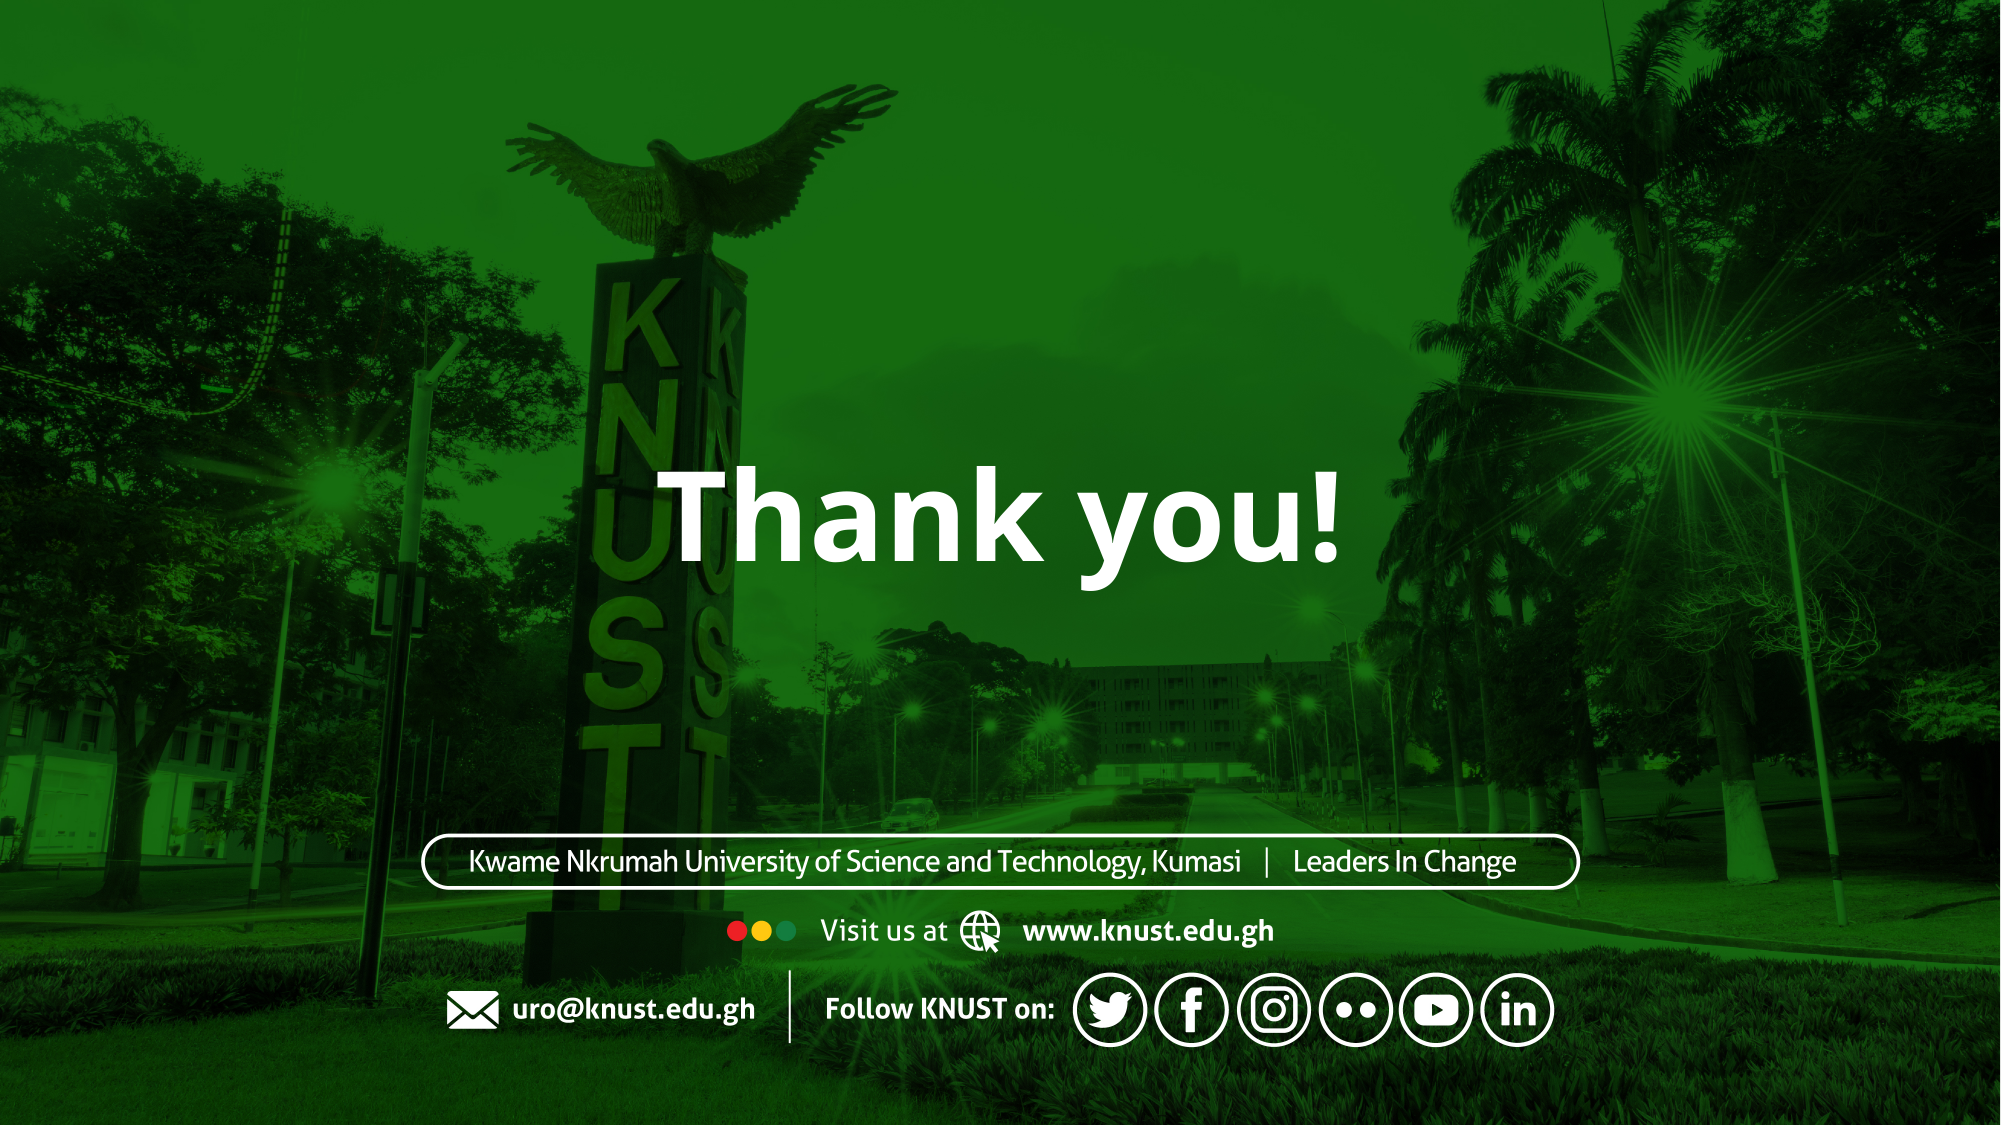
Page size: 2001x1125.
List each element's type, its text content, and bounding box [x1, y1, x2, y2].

picture [0, 0, 2001, 1125]
title Thank you! [249, 420, 1750, 596]
